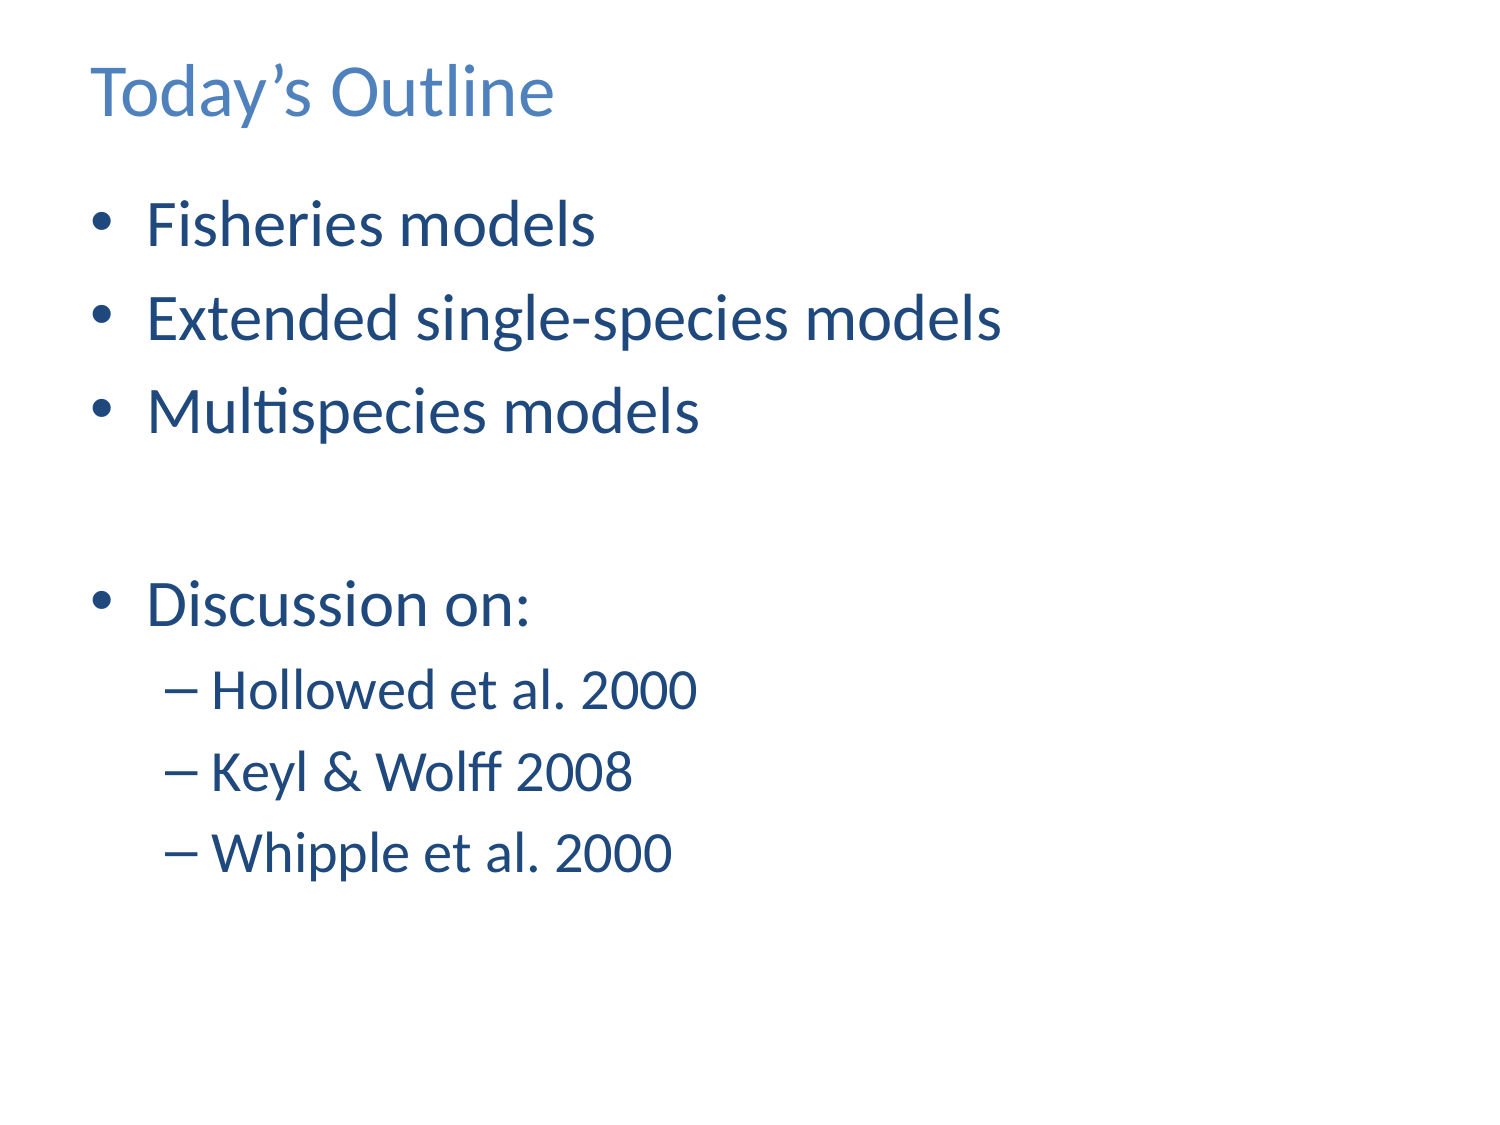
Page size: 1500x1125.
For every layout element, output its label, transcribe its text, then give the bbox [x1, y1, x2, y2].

title Today’s Outline [75, 30, 1425, 144]
list Fisheries models Extended single-species models Multispecies models Discussion on: Hollowed et al. 2000 Keyl & Wolff 2008 Whipple et al. 2000 [75, 172, 1425, 1090]
